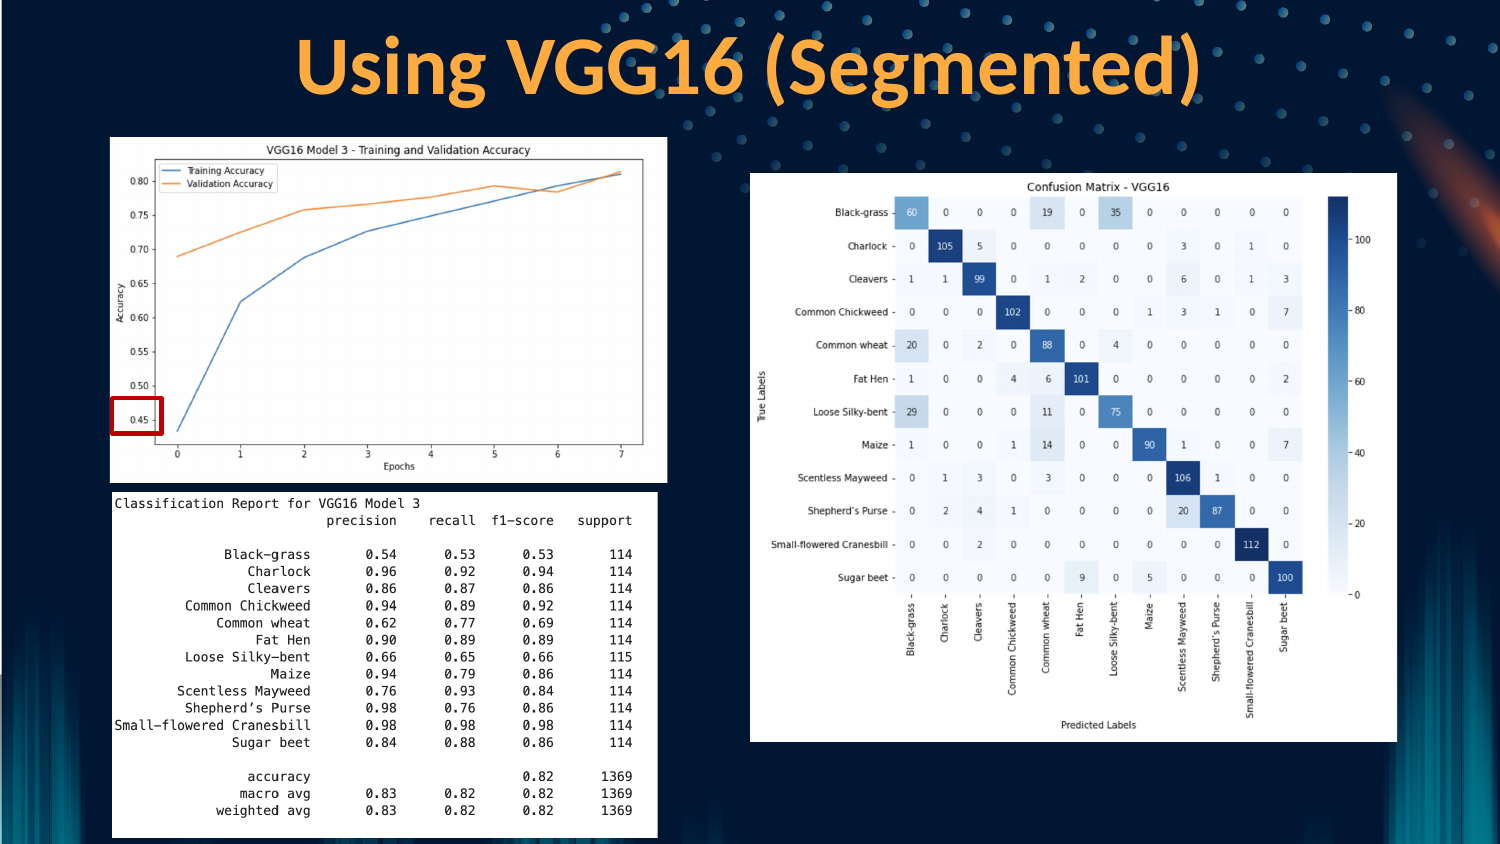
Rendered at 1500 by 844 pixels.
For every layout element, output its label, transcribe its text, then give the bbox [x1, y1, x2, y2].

picture [749, 173, 1398, 742]
picture [109, 137, 668, 483]
picture [111, 492, 658, 838]
text_box Using VGG16 (Segmented) [278, 4, 1222, 119]
